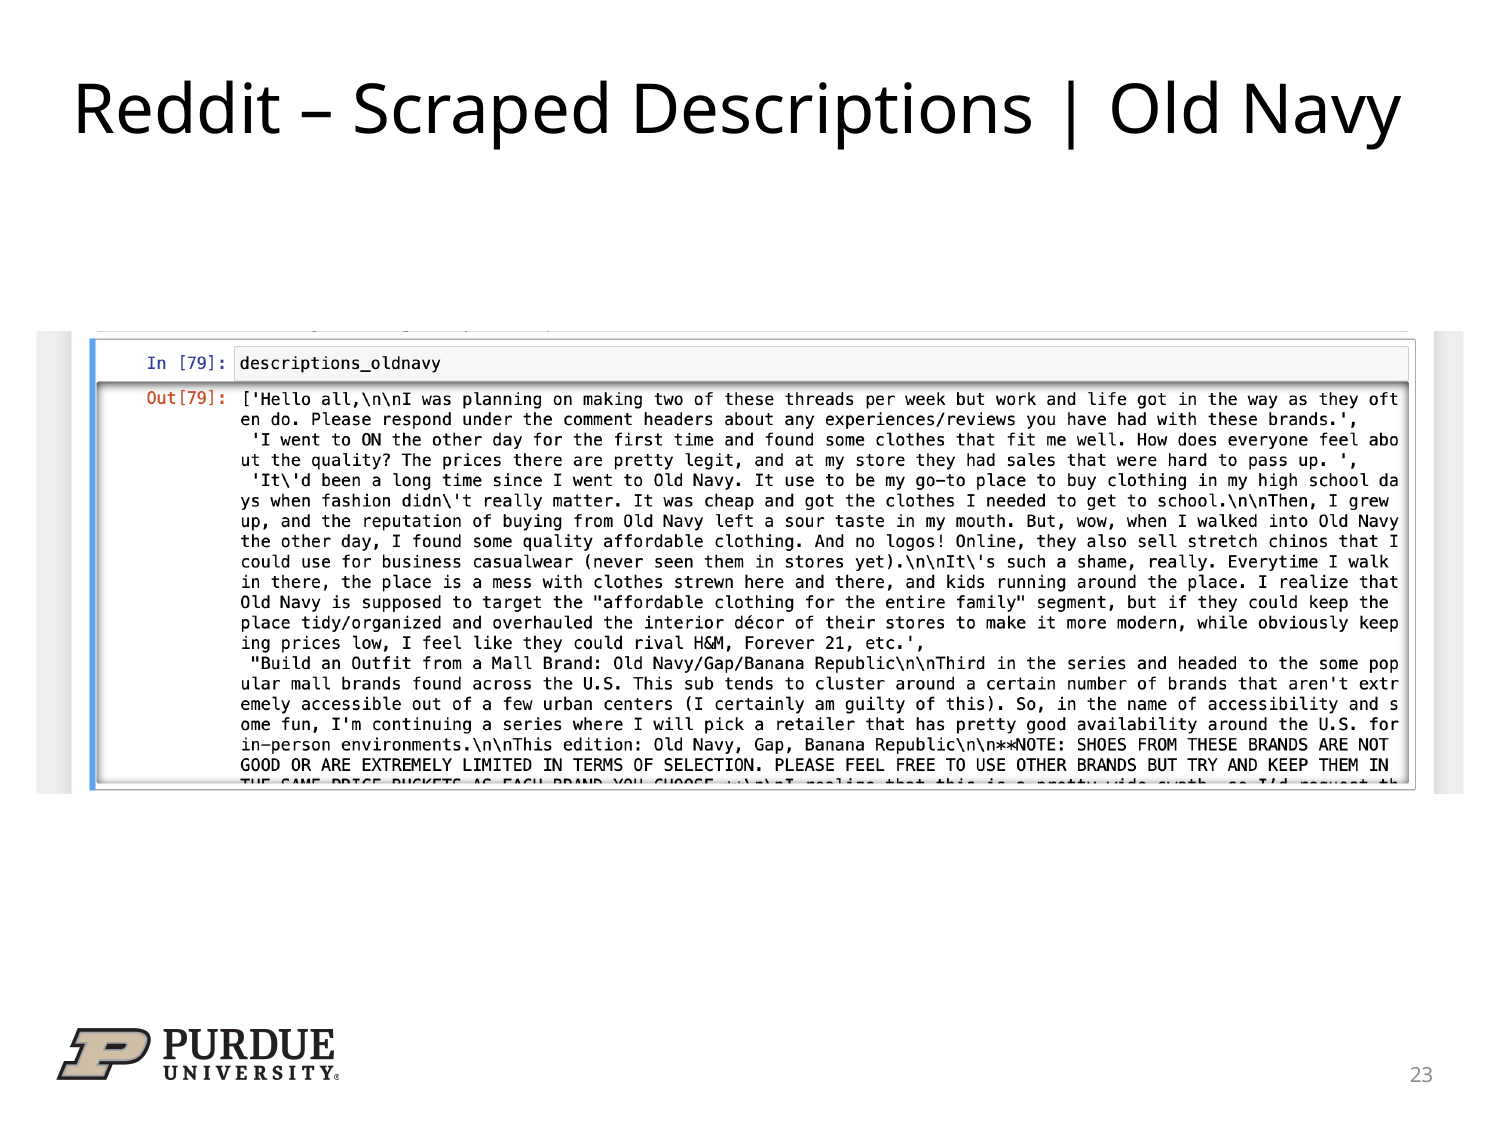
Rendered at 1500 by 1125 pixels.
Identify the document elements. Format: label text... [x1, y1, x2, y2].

picture [36, 331, 1464, 794]
title Reddit – Scraped Descriptions | Old Navy [57, 63, 1444, 160]
slide_number 23 [1298, 1049, 1449, 1102]
